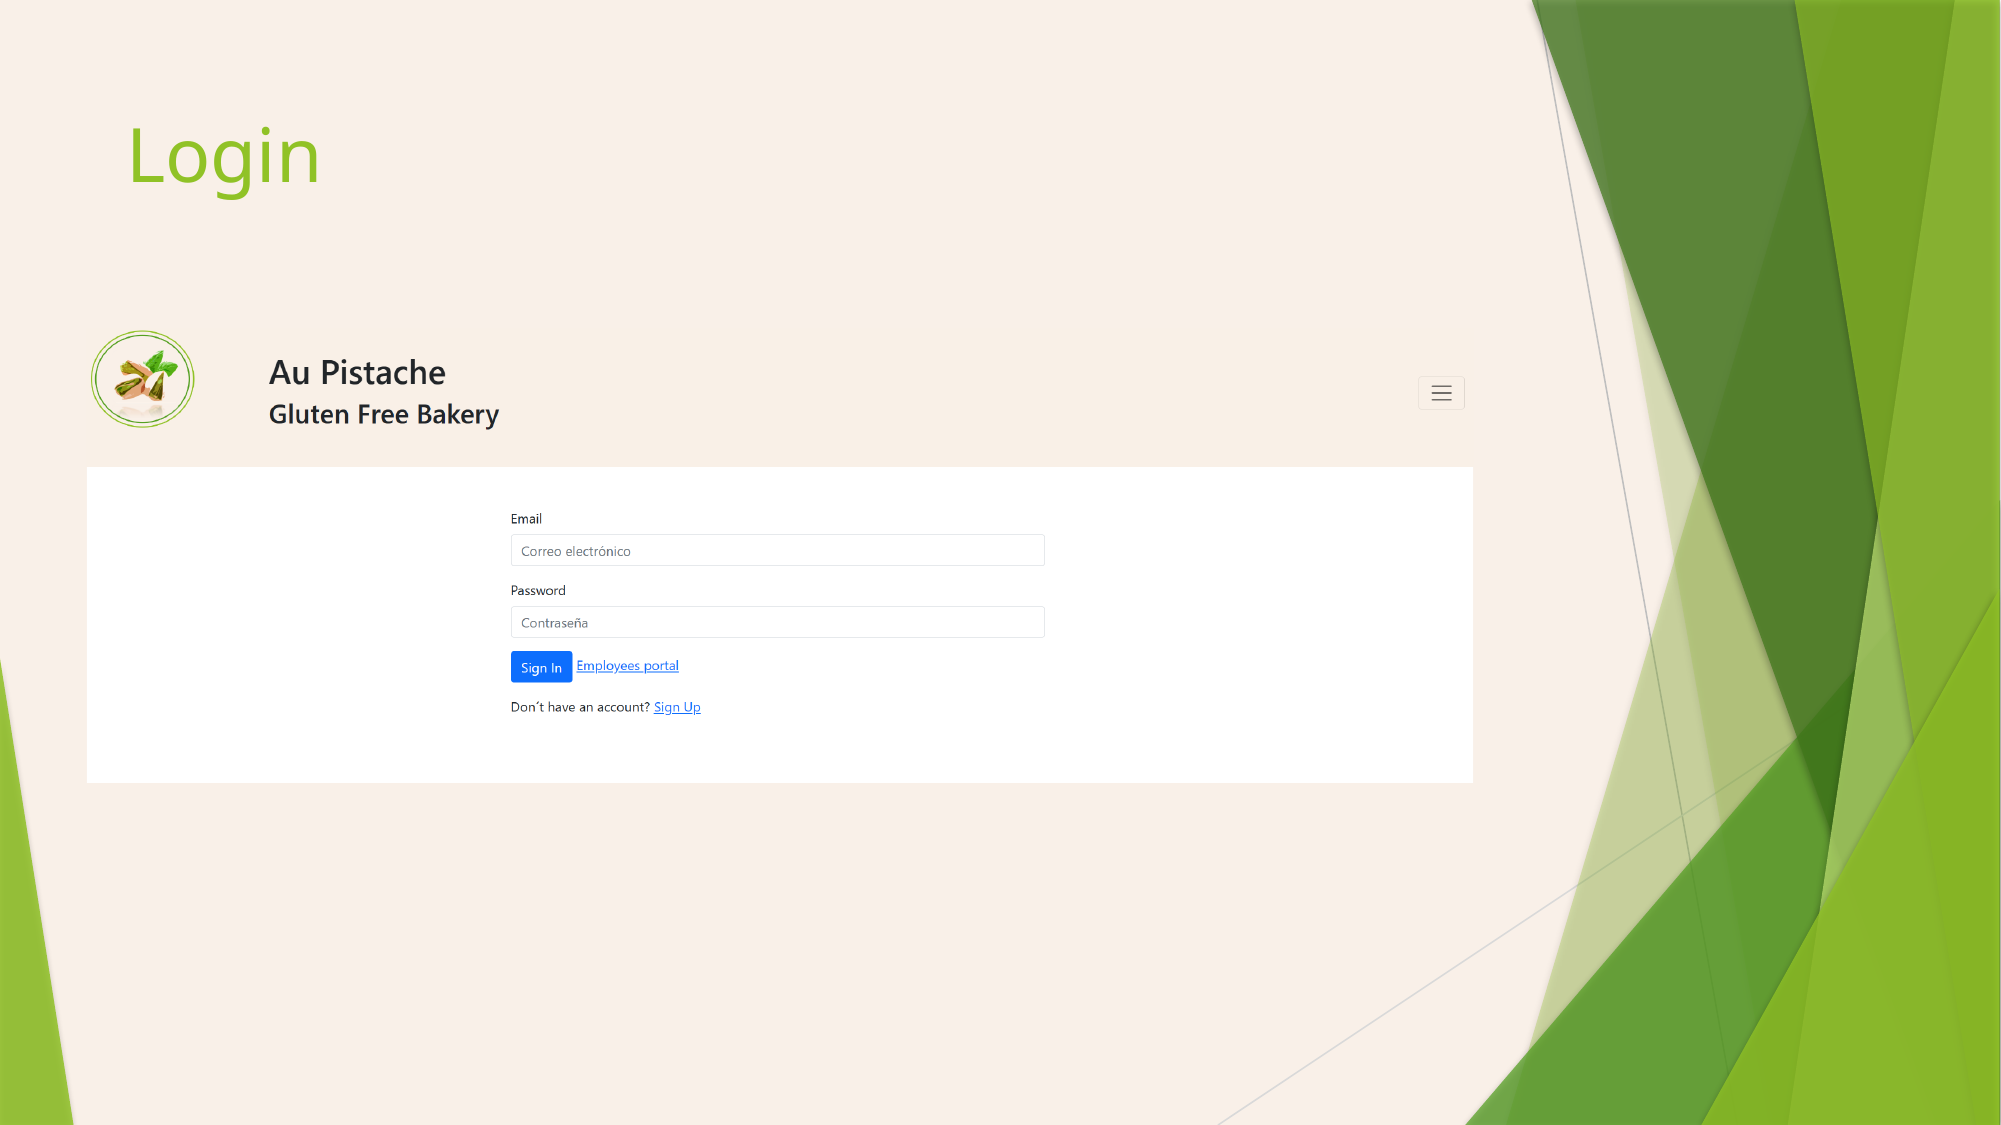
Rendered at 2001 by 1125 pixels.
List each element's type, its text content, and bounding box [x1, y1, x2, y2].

picture [86, 327, 1474, 784]
title Login [111, 99, 1522, 317]
